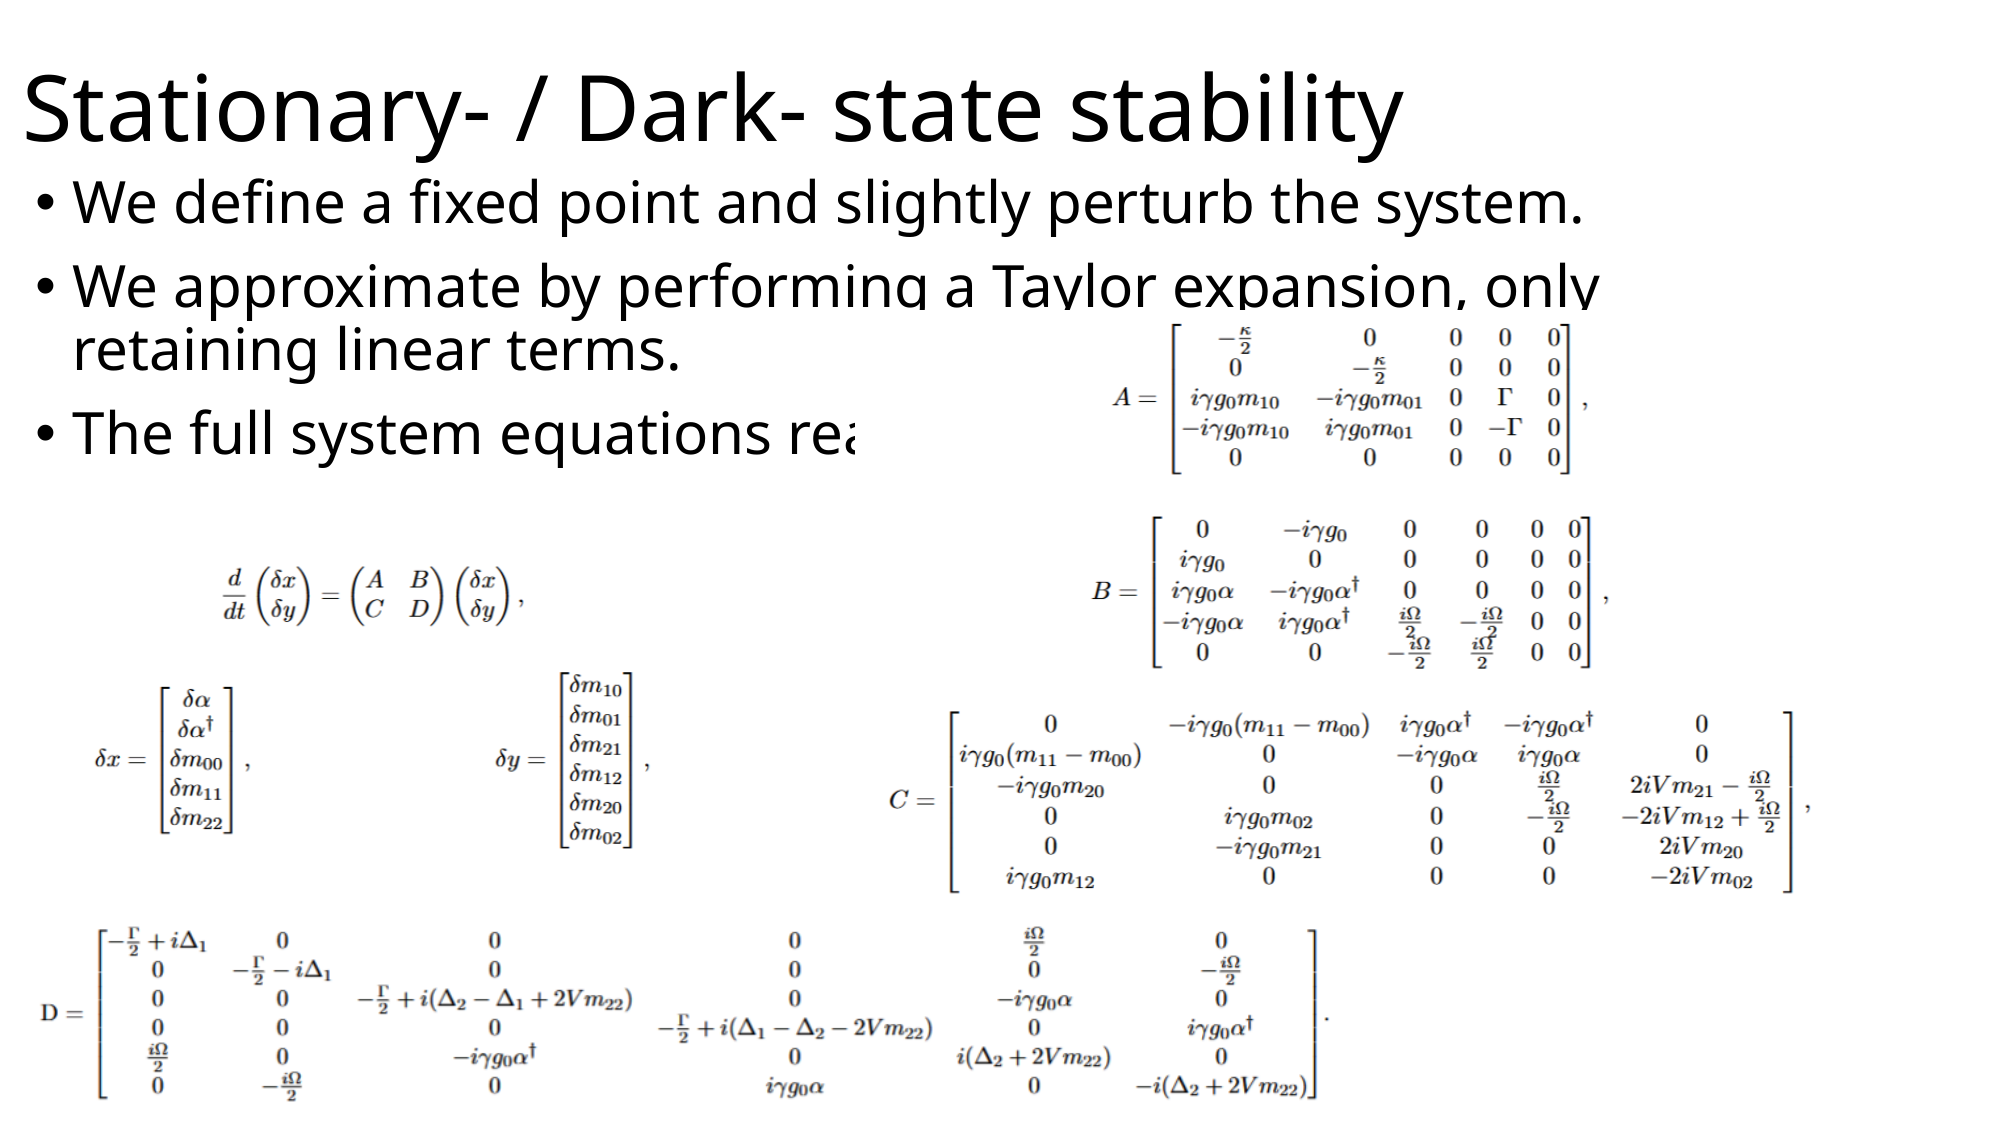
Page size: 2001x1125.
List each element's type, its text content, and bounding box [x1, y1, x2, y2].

picture [0, 309, 1843, 1103]
list We define a fixed point and slightly perturb the system. We approximate by performing a Taylor expansion, only retaining linear terms. The full system equations read [20, 166, 1746, 880]
picture [49, 552, 692, 849]
title Stationary- / Dark- state stability [7, 3, 1733, 221]
